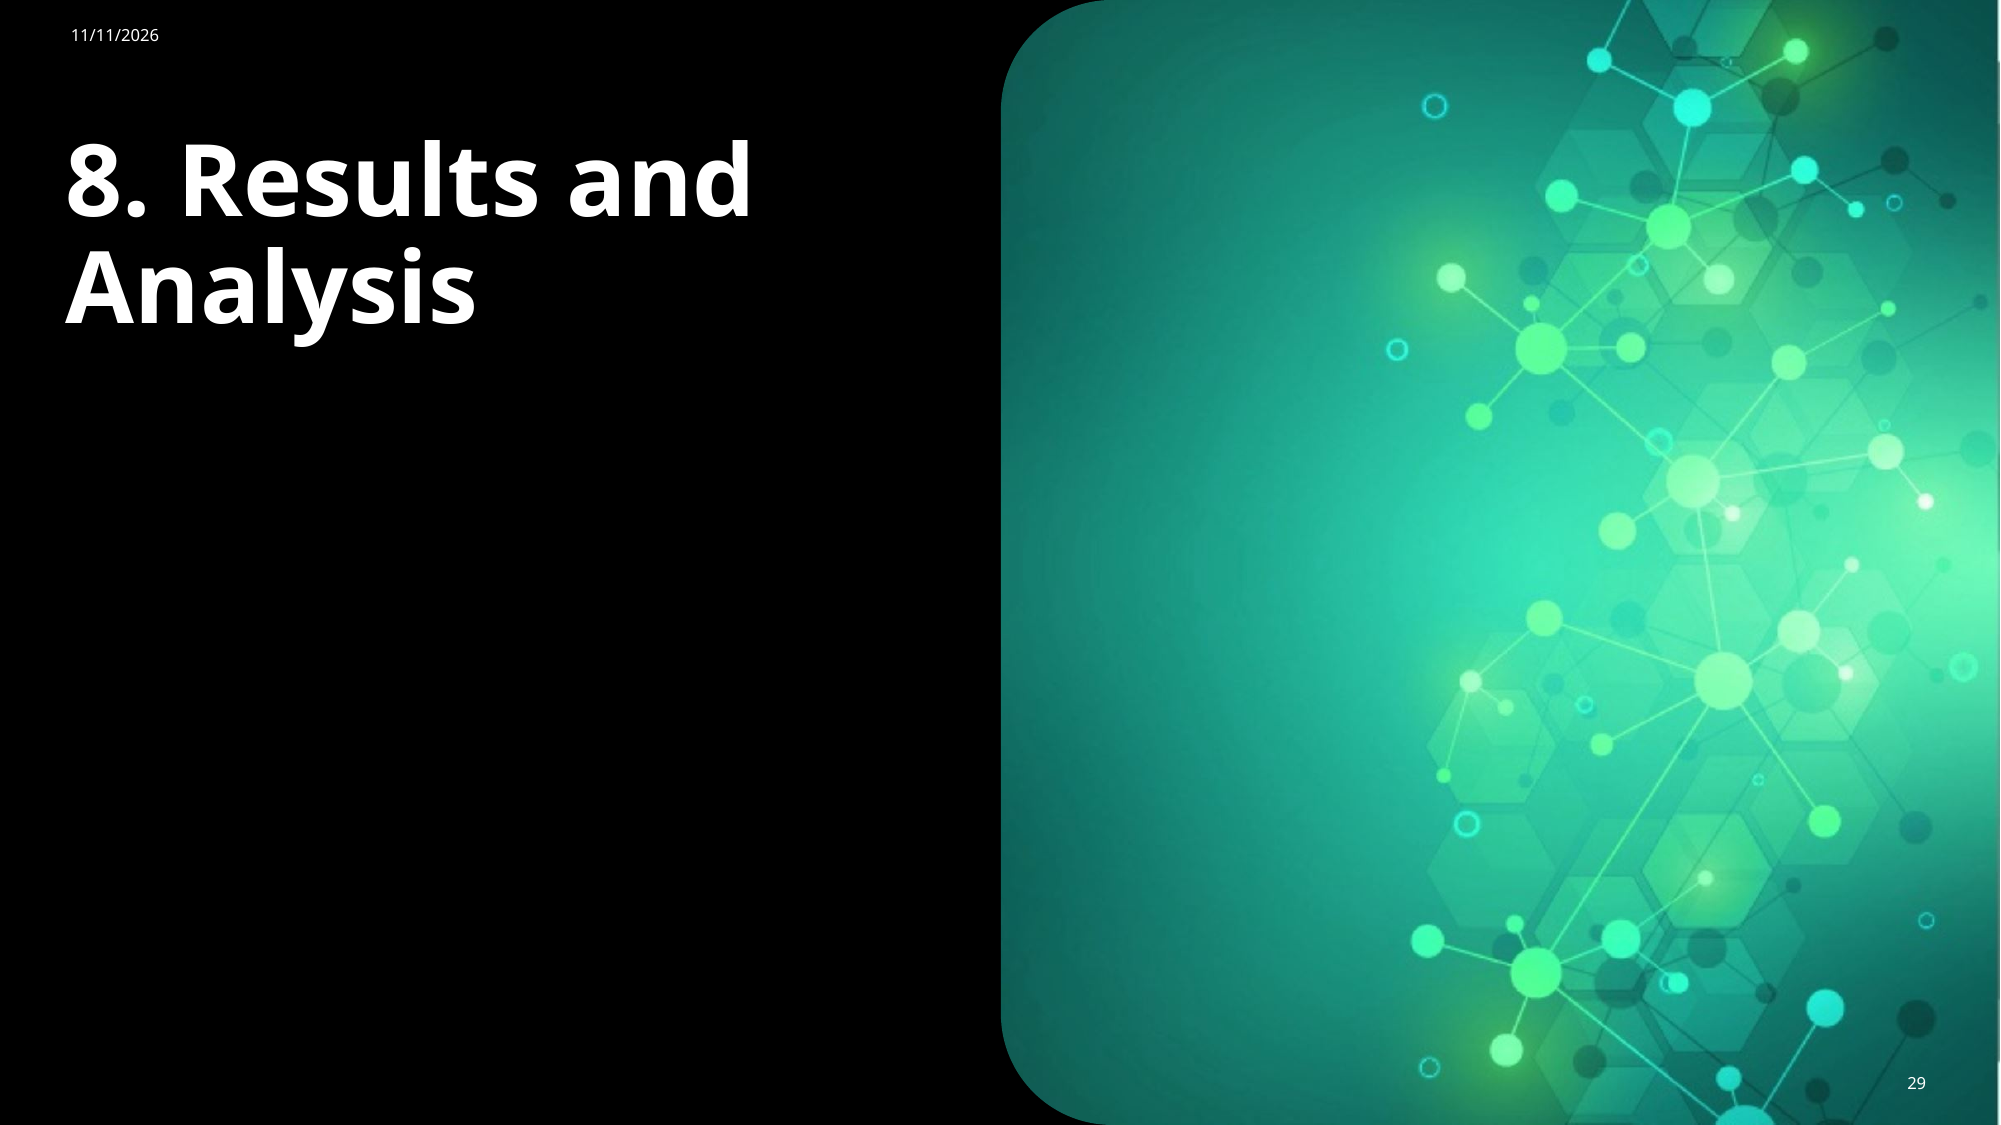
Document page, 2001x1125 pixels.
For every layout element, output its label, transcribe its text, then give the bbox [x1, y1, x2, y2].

picture [1000, 0, 2000, 1125]
title 8. Results and Analysis [50, 122, 838, 707]
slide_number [55, 10, 506, 63]
